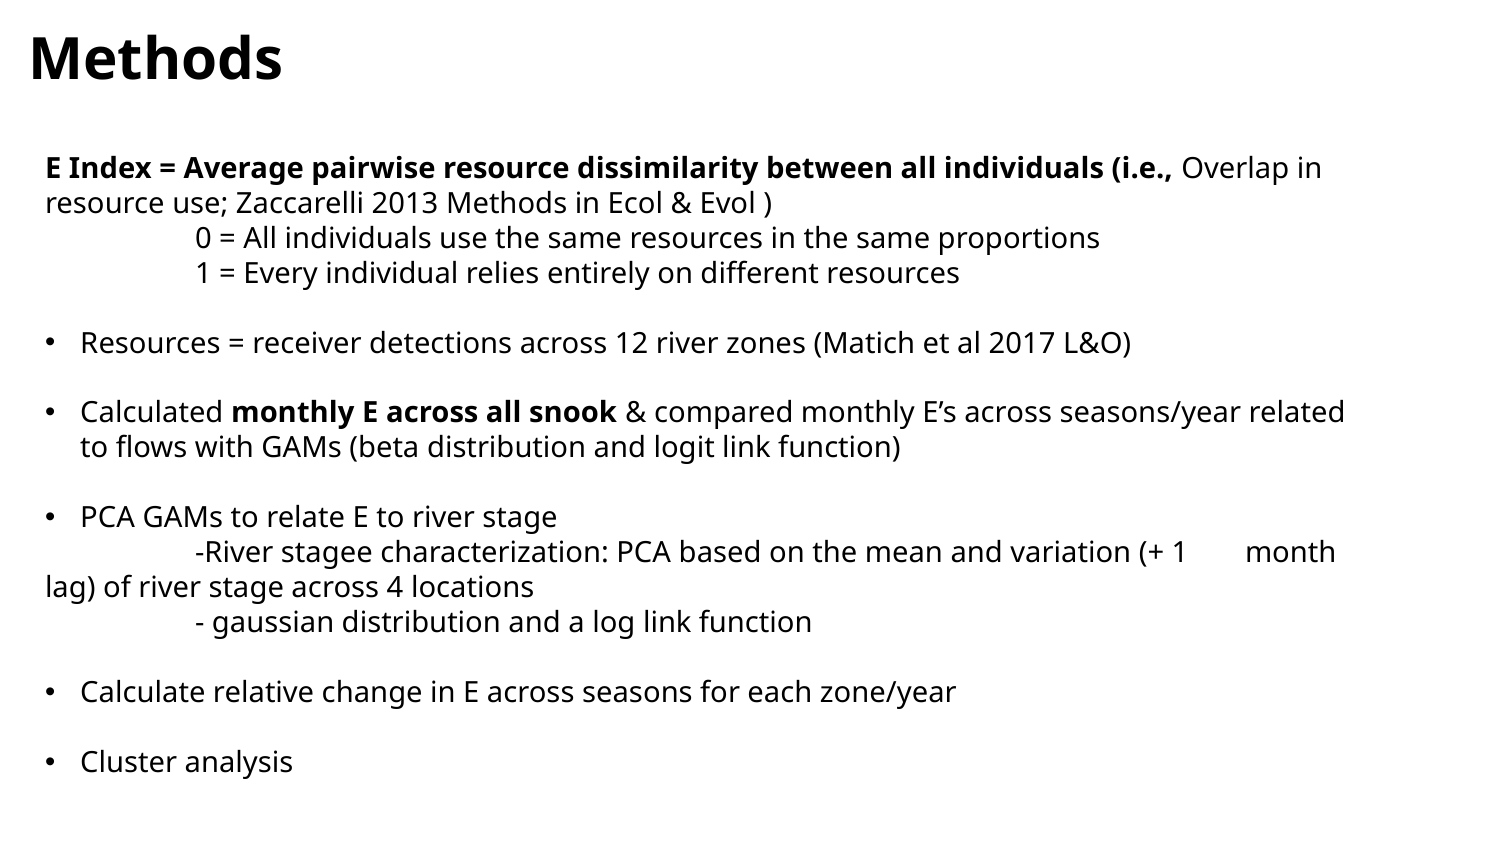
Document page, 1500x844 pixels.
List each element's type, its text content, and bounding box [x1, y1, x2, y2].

text_box E Index = Average pairwise resource dissimilarity between all individuals (i.e., Overlap in resource use; Zaccarelli 2013 Methods in Ecol & Evol ) 0 = All individuals use the same resources in the same proportions 1 = Every individual relies entirely on different resources Resources = receiver detections across 12 river zones (Matich et al 2017 L&O) Calculated monthly E across all snook & compared monthly E’s across seasons/year related to flows with GAMs (beta distribution and logit link function) PCA GAMs to relate E to river stage -River stagee characterization: PCA based on the mean and variation (+ 1 month lag) of river stage across 4 locations - gaussian distribution and a log link function Calculate relative change in E across seasons for each zone/year Cluster analysis [33, 143, 1370, 791]
text_box Methods [13, 13, 1412, 152]
